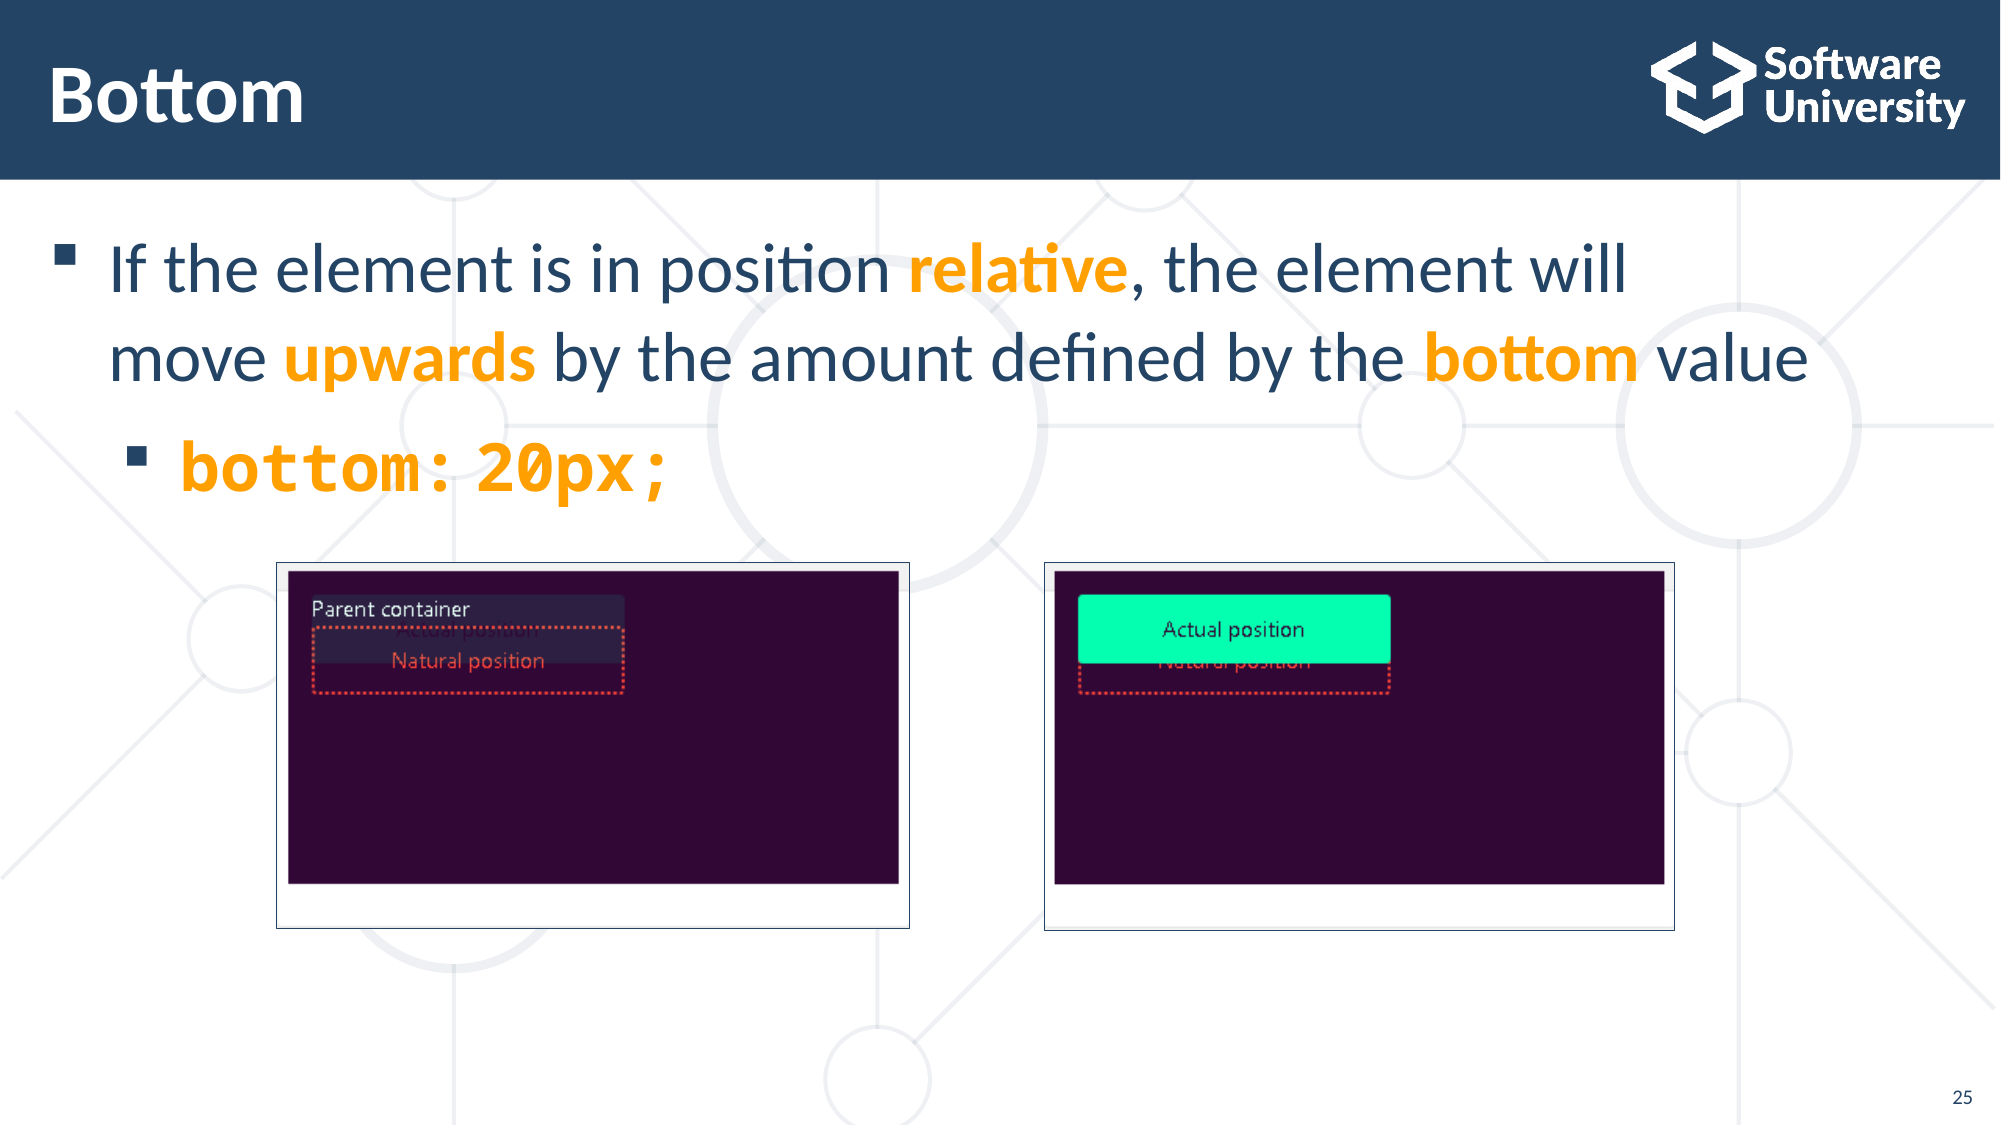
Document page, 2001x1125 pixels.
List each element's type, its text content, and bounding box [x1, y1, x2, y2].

picture [1044, 562, 1675, 930]
slide_number 25 [1927, 1067, 1989, 1117]
title Bottom [31, 16, 1625, 162]
list If the element is in position relative, the element will move upwards by the amount defined by the bottom value bottom: 20px; [31, 211, 1970, 1104]
picture [1651, 41, 1966, 134]
picture [276, 562, 910, 929]
